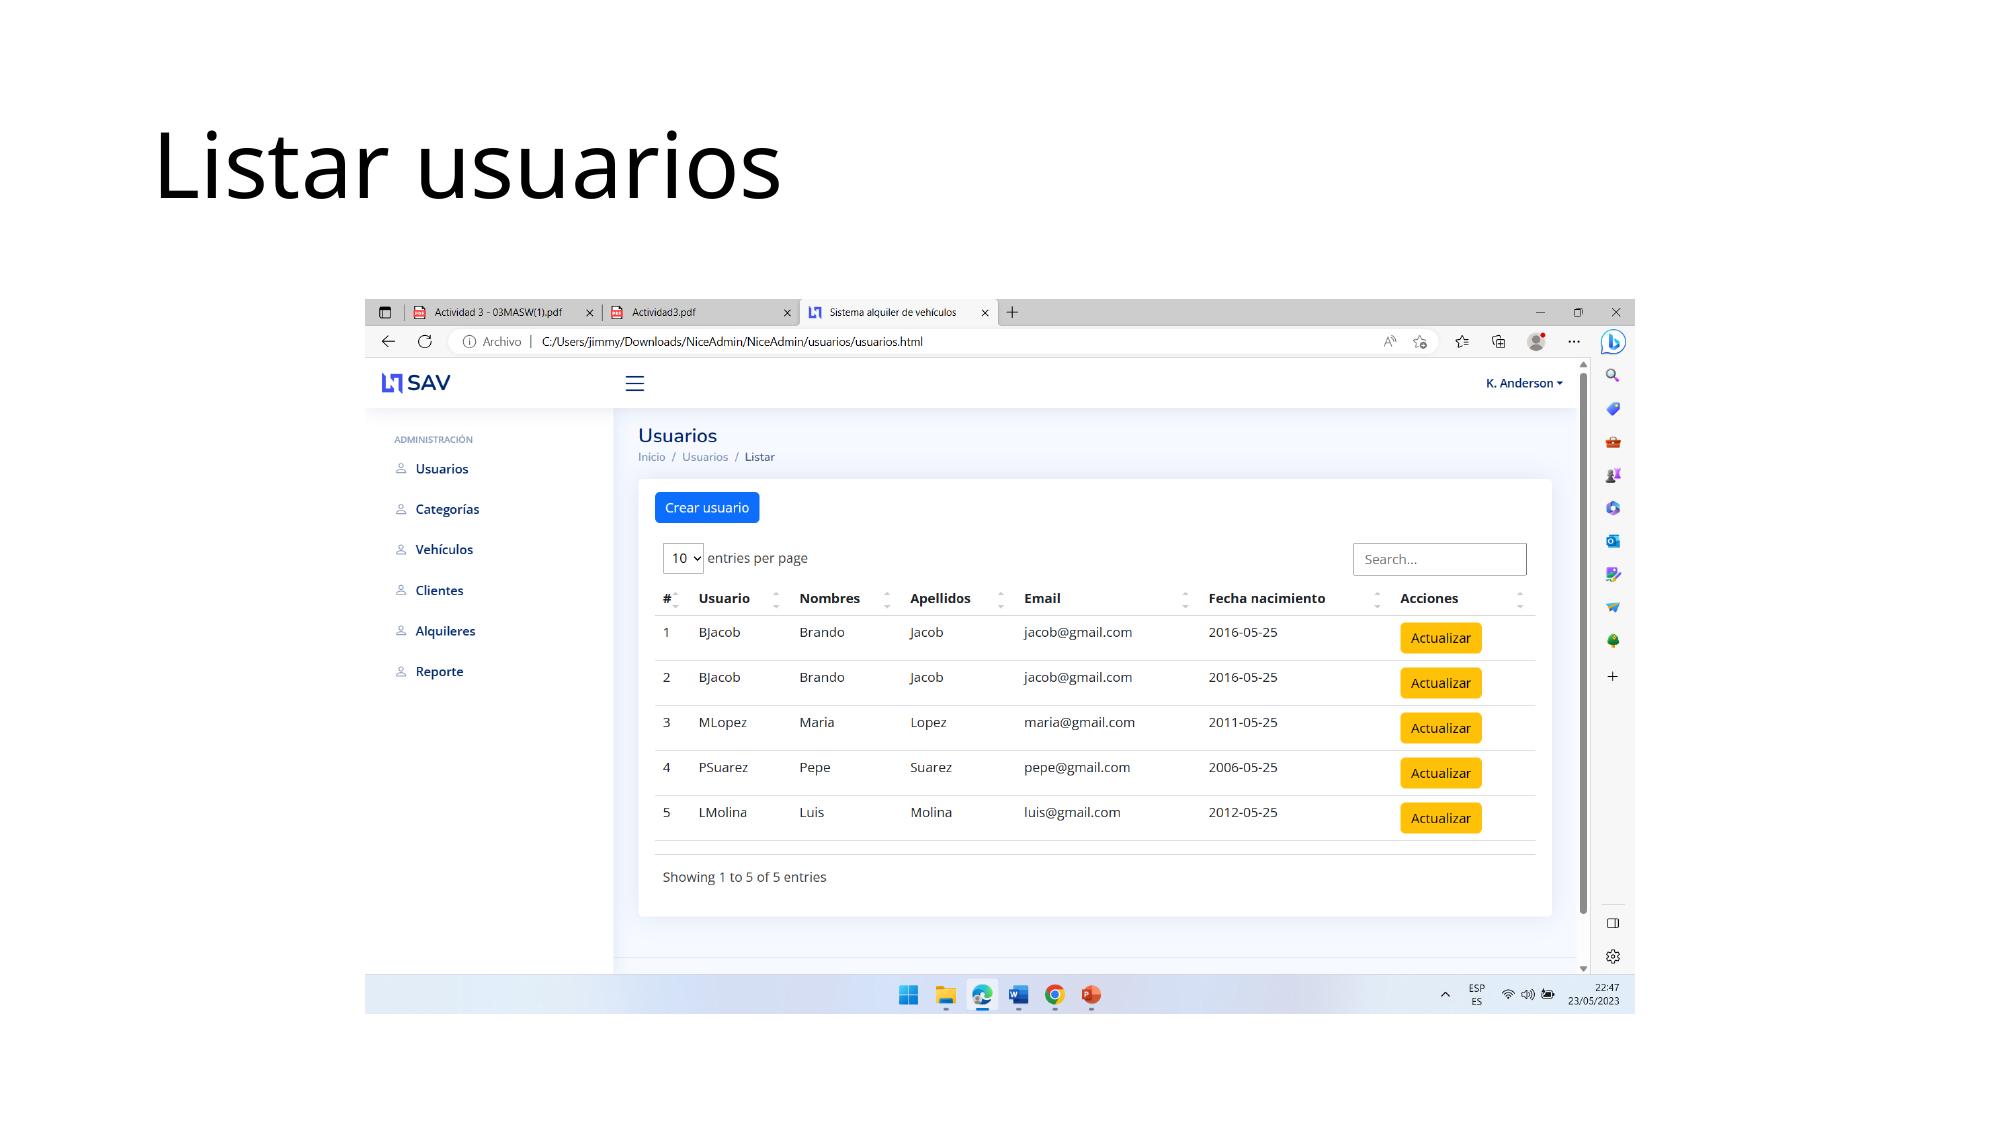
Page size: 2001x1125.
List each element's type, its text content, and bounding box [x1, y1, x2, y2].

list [365, 299, 1635, 1014]
title Listar usuarios [137, 59, 1863, 278]
